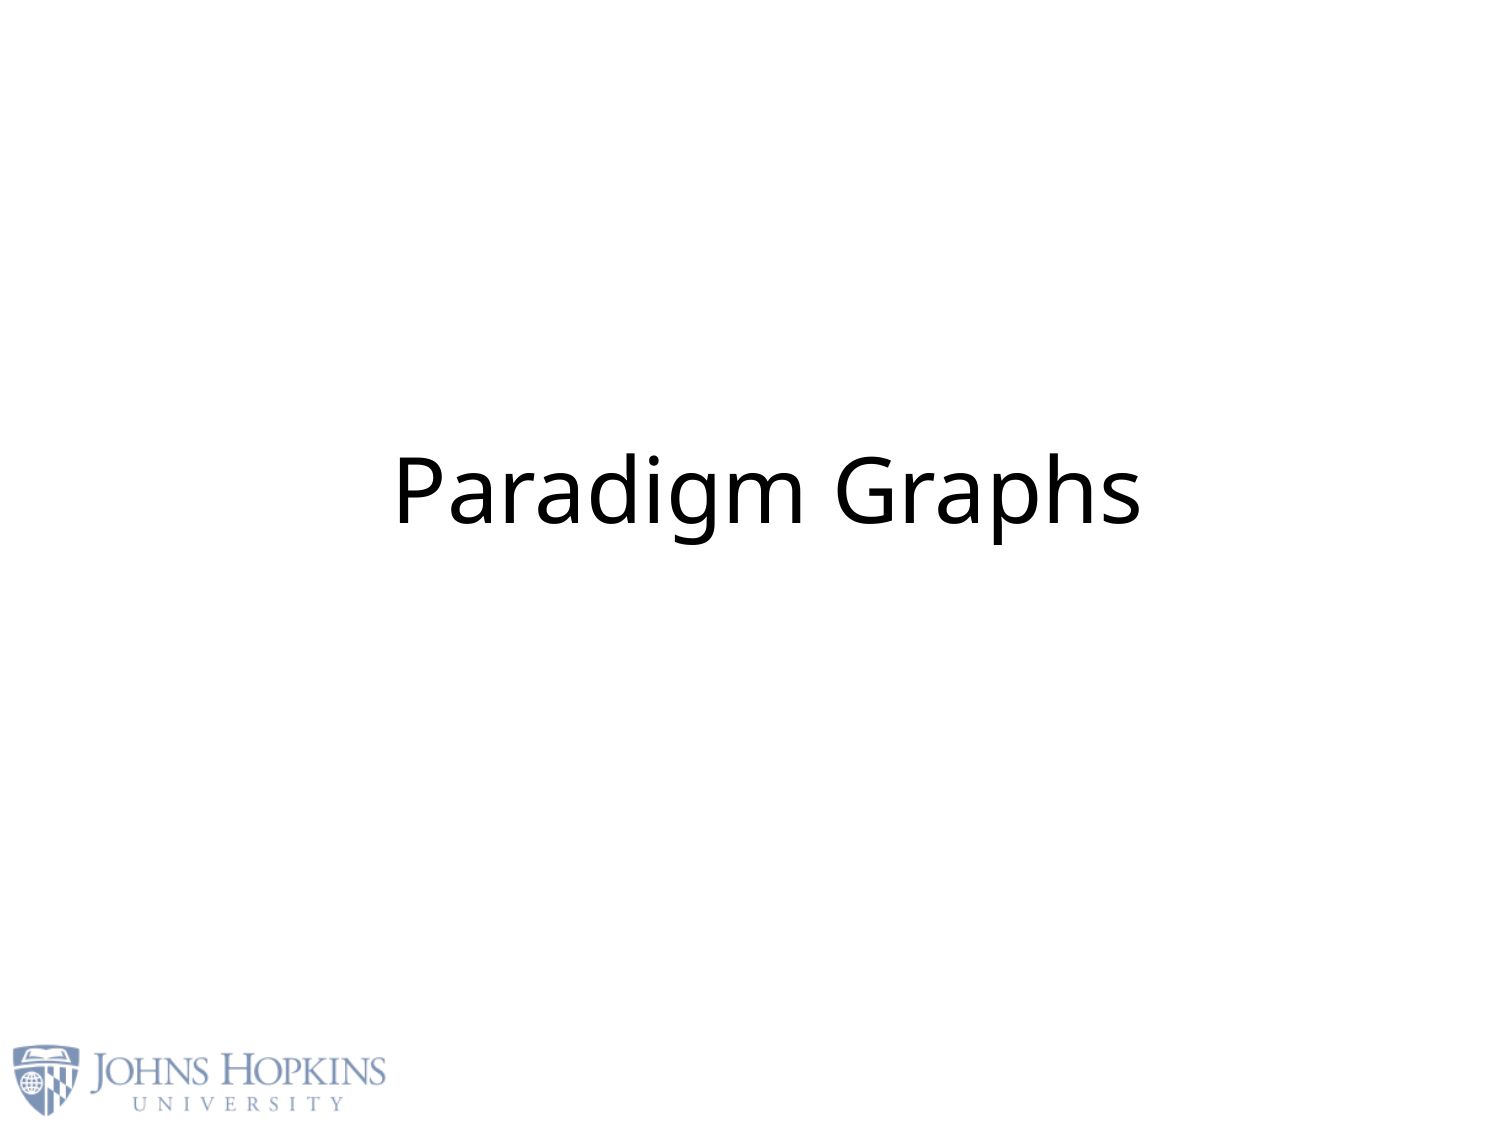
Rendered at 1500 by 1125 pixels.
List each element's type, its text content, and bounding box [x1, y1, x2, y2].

title Paradigm Graphs [0, 392, 1500, 581]
